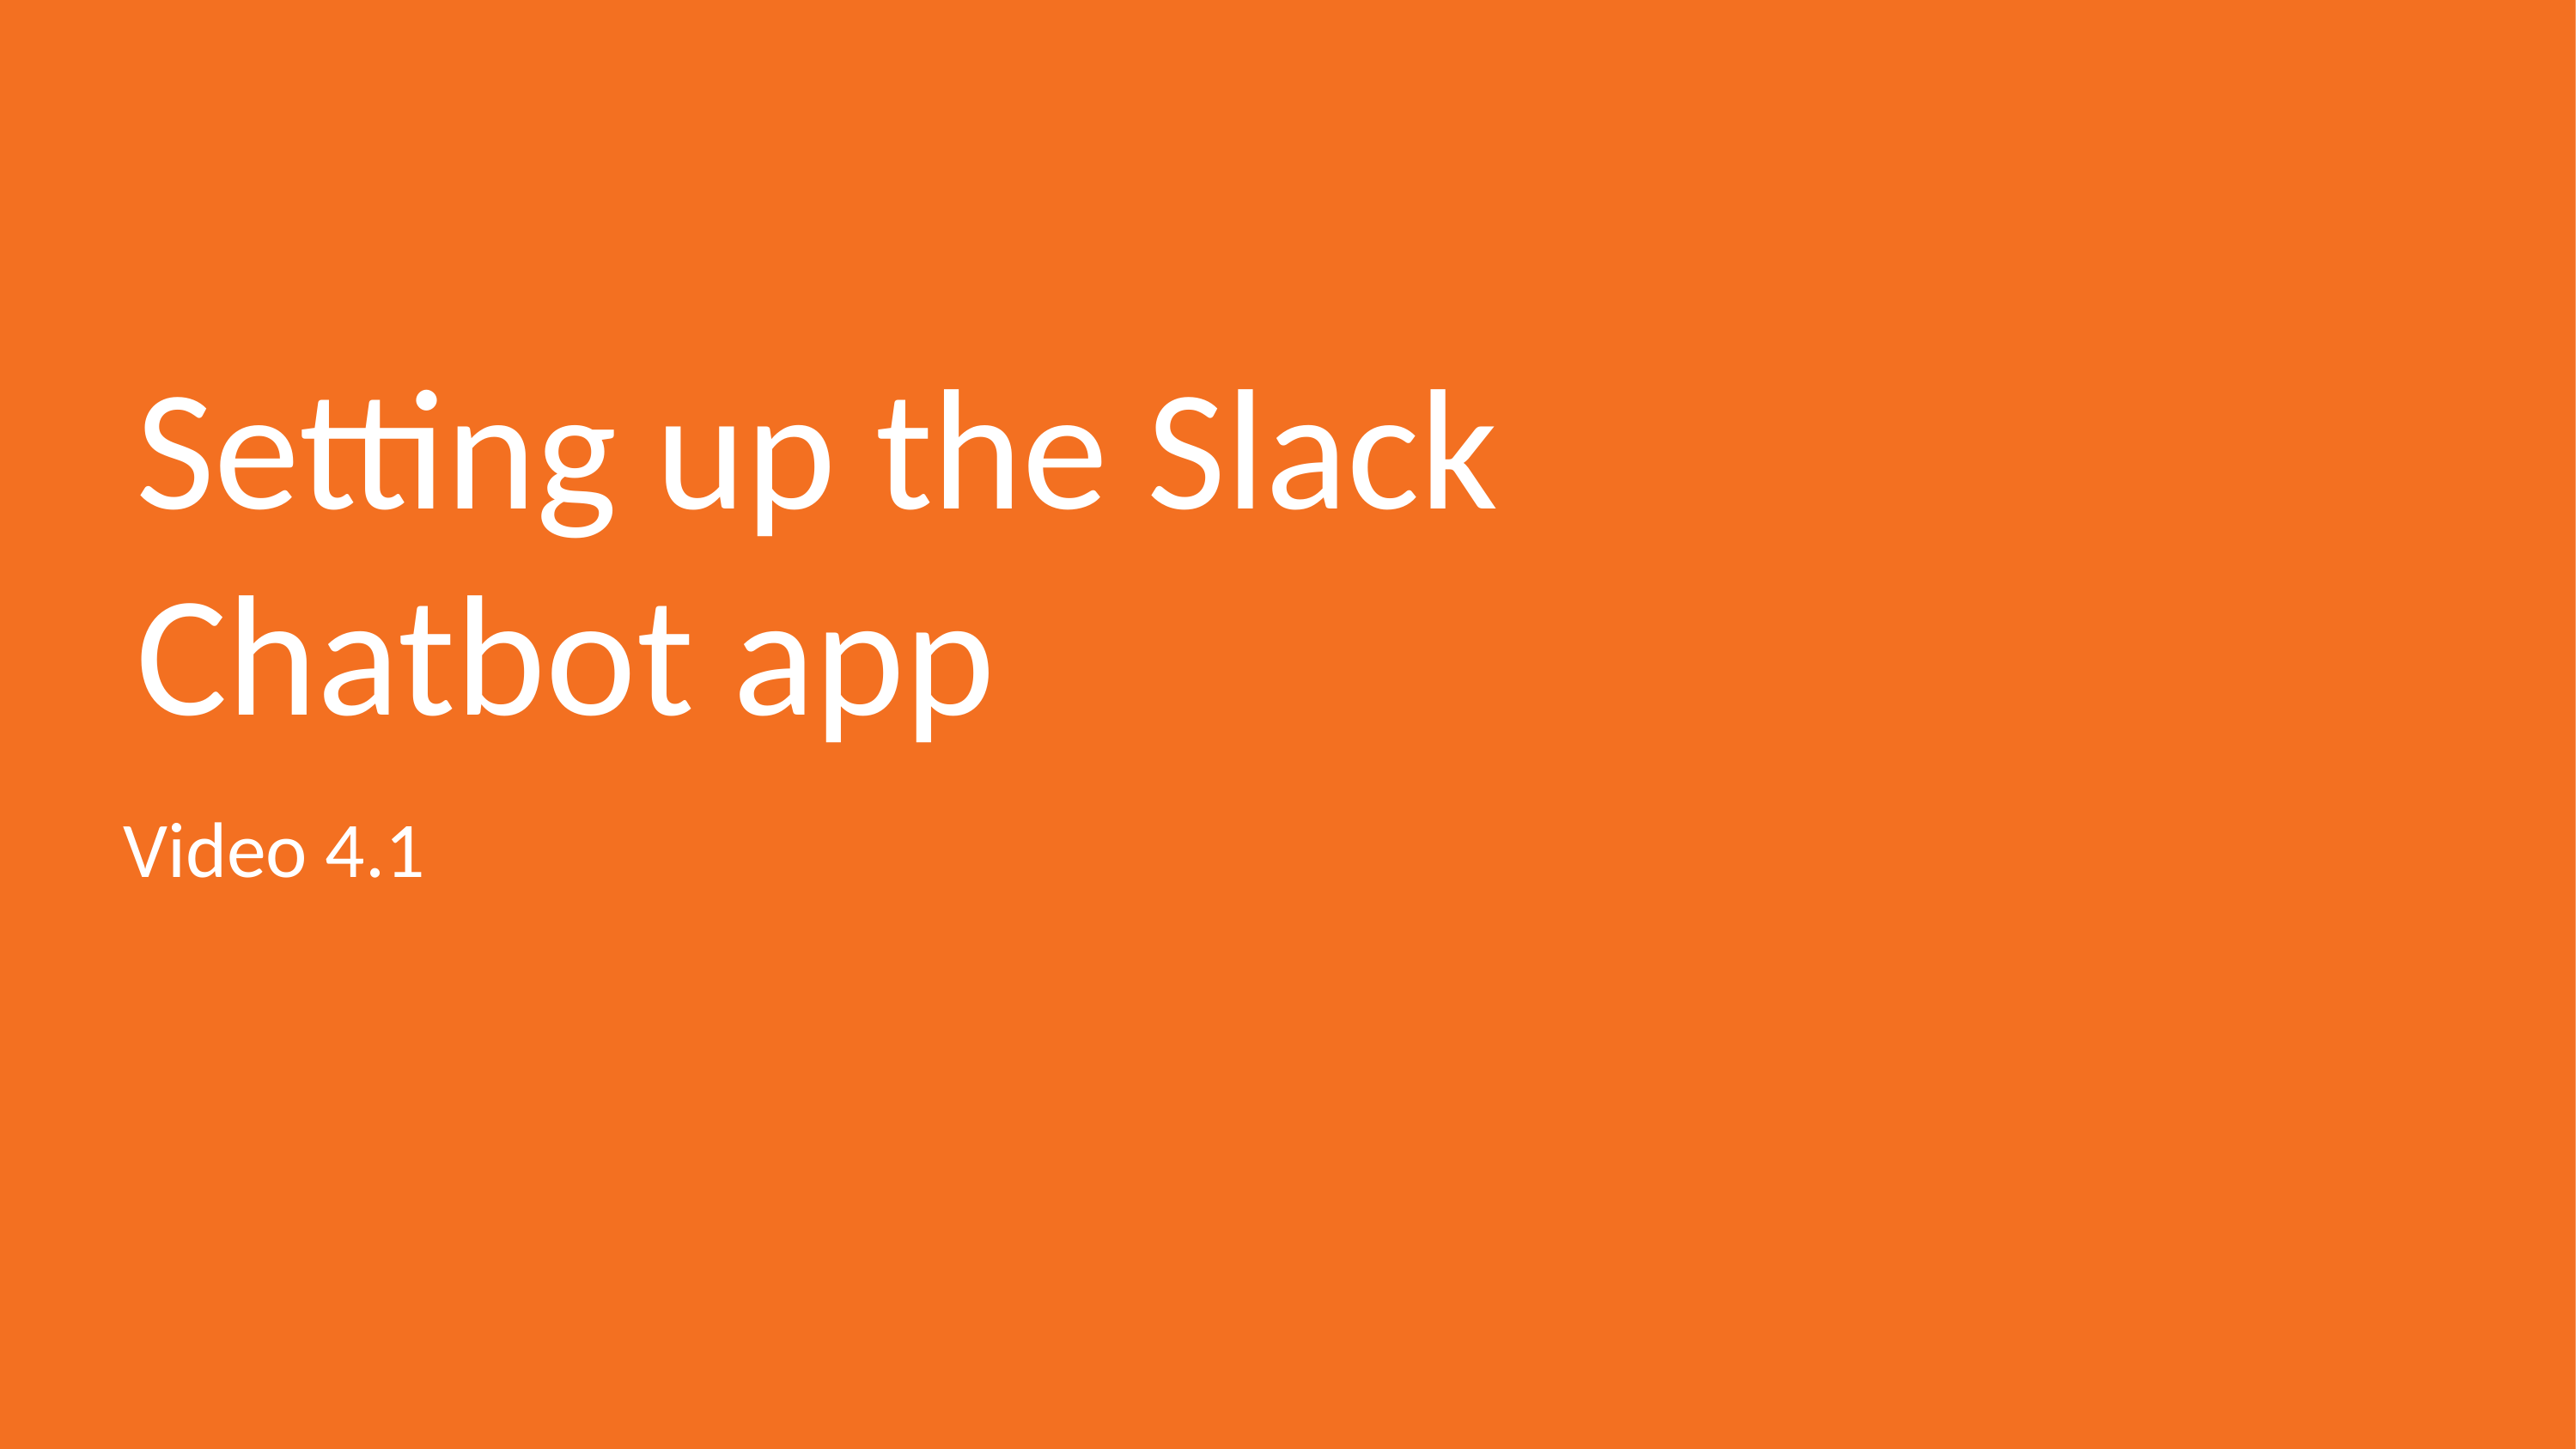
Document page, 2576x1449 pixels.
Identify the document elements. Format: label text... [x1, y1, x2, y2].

title Setting up the Slack Chatbot app [110, 512, 2427, 776]
subtitle Video 4.1 [110, 785, 2427, 908]
